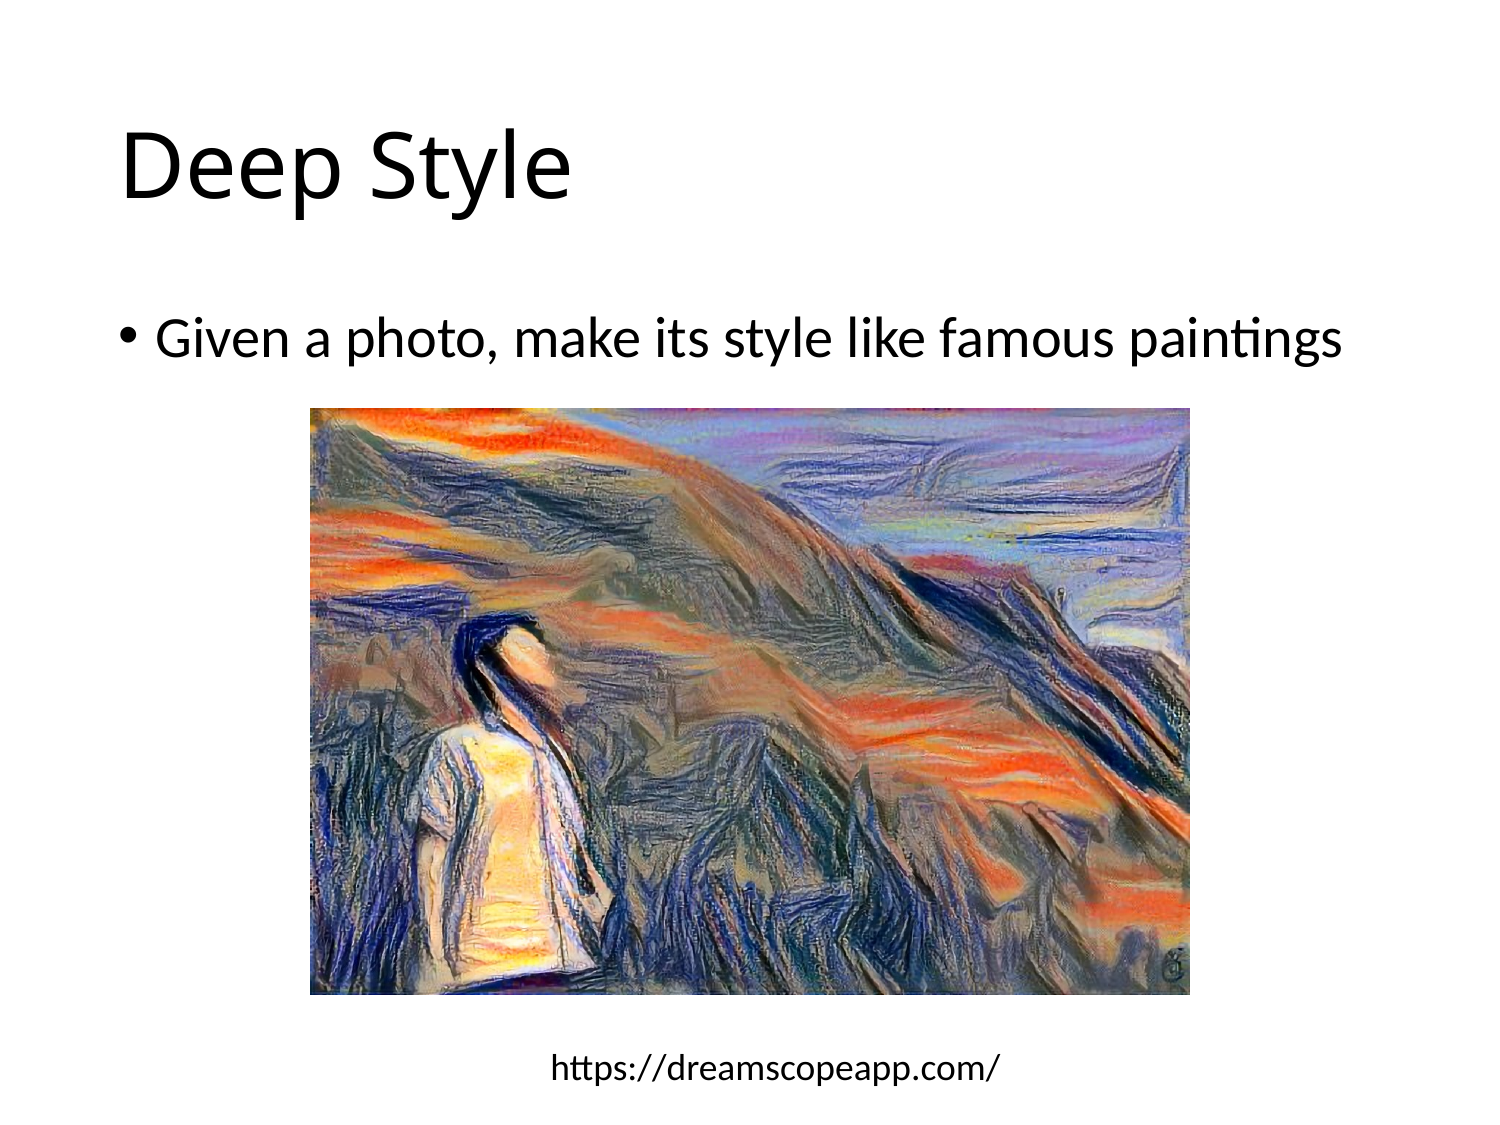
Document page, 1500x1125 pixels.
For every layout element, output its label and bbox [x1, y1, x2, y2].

text_box [535, 1035, 1016, 1096]
title [103, 59, 1397, 278]
picture [310, 408, 1190, 995]
list [103, 299, 1397, 1014]
